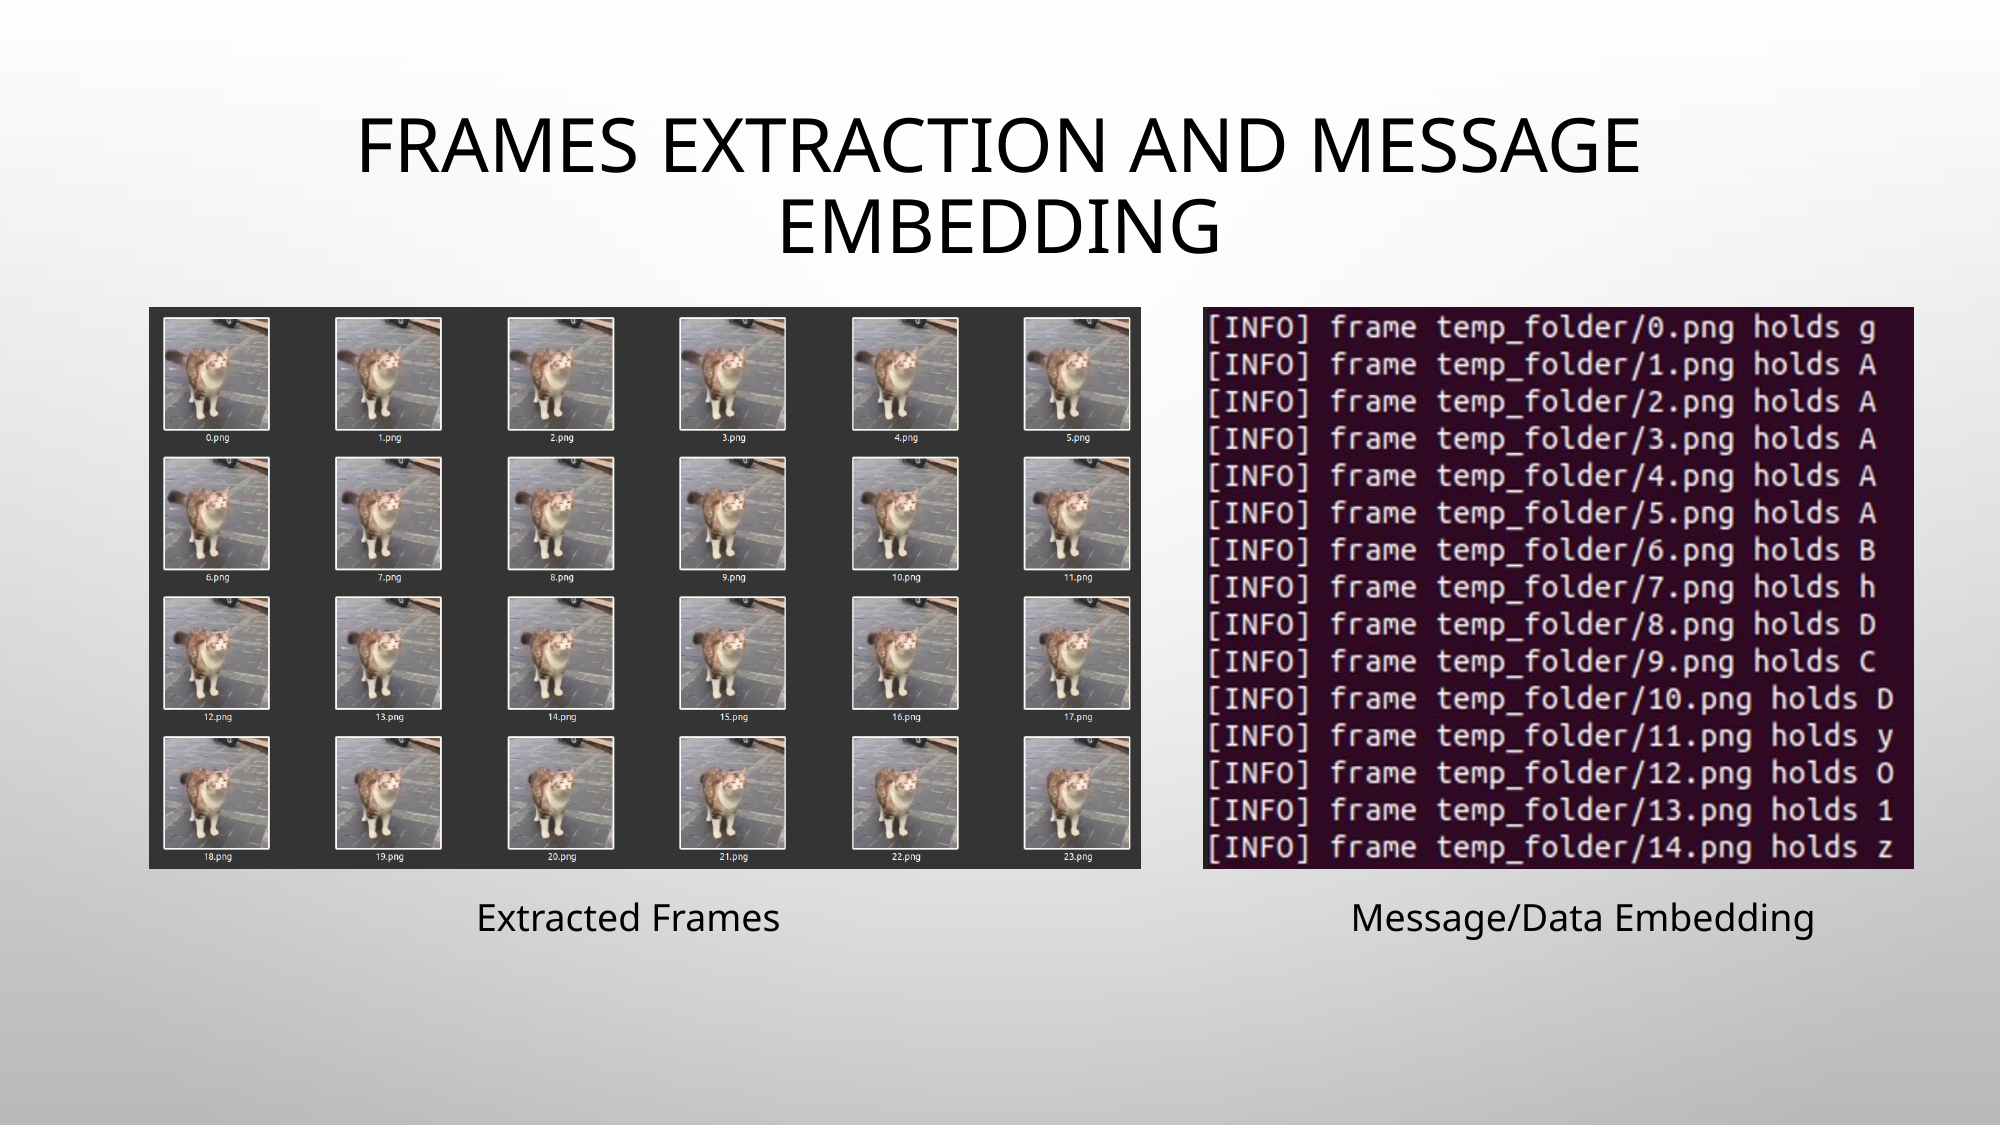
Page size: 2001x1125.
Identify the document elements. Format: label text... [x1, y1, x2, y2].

text_box Message/Data Embedding [1335, 886, 1831, 946]
picture [0, 0, 2000, 1125]
text_box Extracted Frames [461, 886, 796, 946]
text_box Frames Extraction and message embedding [149, 87, 1850, 290]
